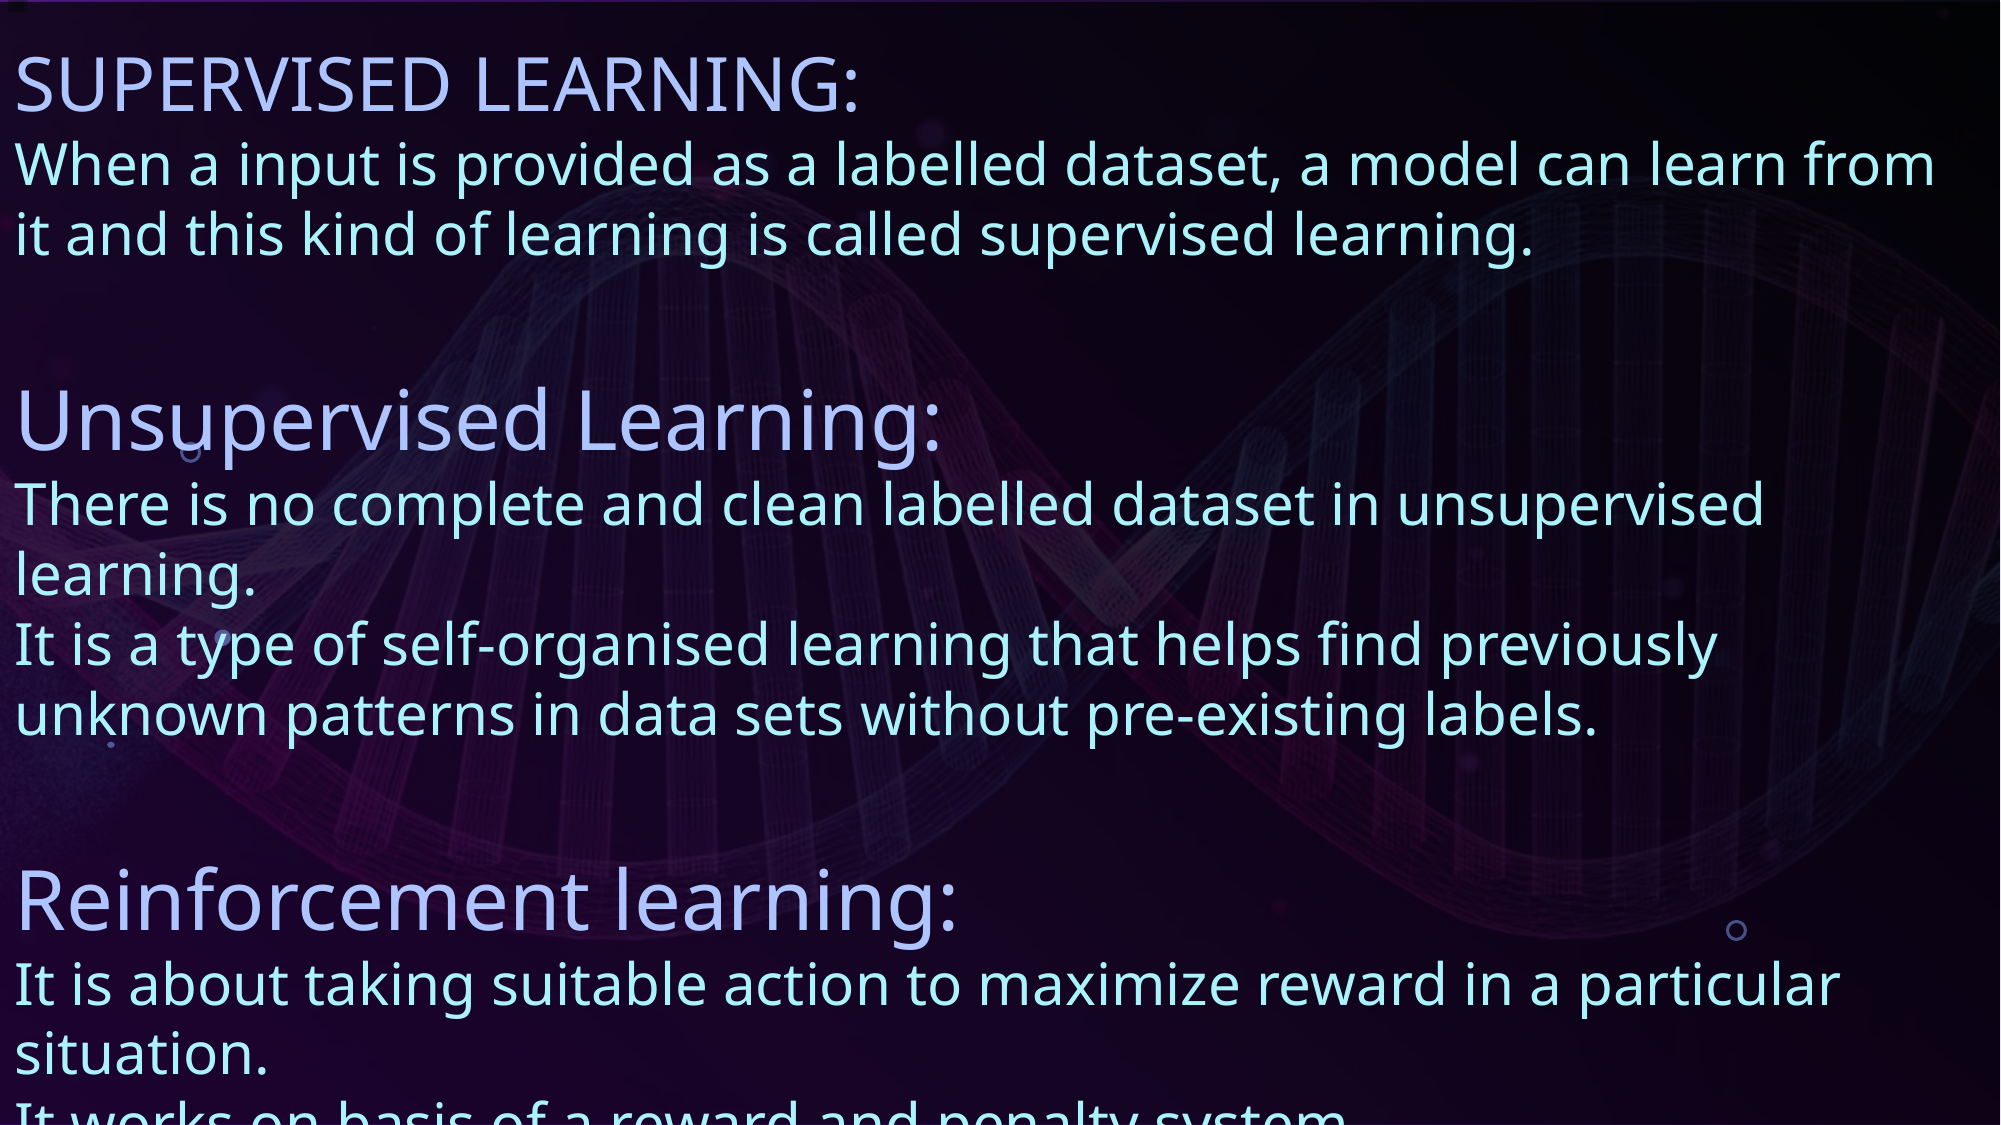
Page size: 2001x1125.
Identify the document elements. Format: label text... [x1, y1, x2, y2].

text_box SUPERVISED LEARNING: When a input is provided as a labelled dataset, a model can learn from it and this kind of learning is called supervised learning. Unsupervised Learning: There is no complete and clean labelled dataset in unsupervised learning. It is a type of self-organised learning that helps find previously unknown patterns in data sets without pre-existing labels. Reinforcement learning: It is about taking suitable action to maximize reward in a particular situation. It works on basis of a reward and penalty system. [0, 29, 1986, 1125]
